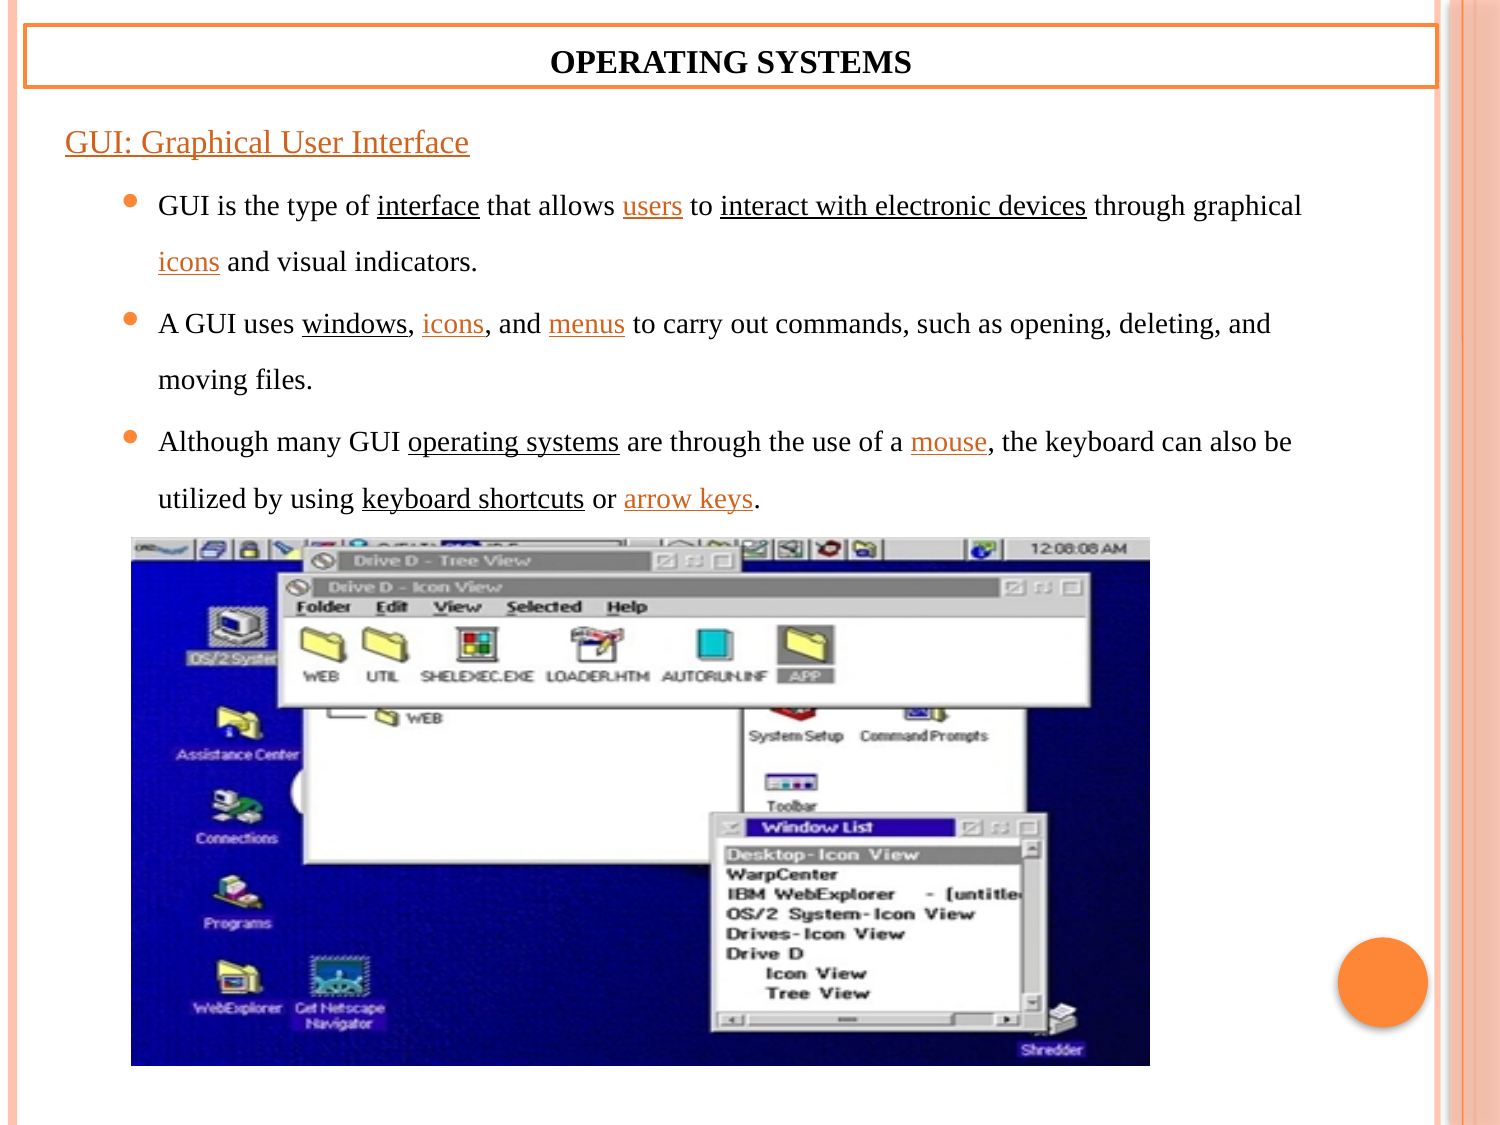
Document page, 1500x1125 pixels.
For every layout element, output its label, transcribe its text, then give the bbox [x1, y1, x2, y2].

picture [130, 536, 1151, 1066]
list GUI: Graphical User Interface GUI is the type of interface that allows users to interact with electronic devices through graphical icons and visual indicators. A GUI uses windows, icons, and menus to carry out commands, such as opening, deleting, and moving files. Although many GUI operating systems are through the use of a mouse, the keyboard can also be utilized by using keyboard shortcuts or arrow keys. [50, 112, 1350, 1013]
text_box Operating Systems [23, 23, 1439, 89]
